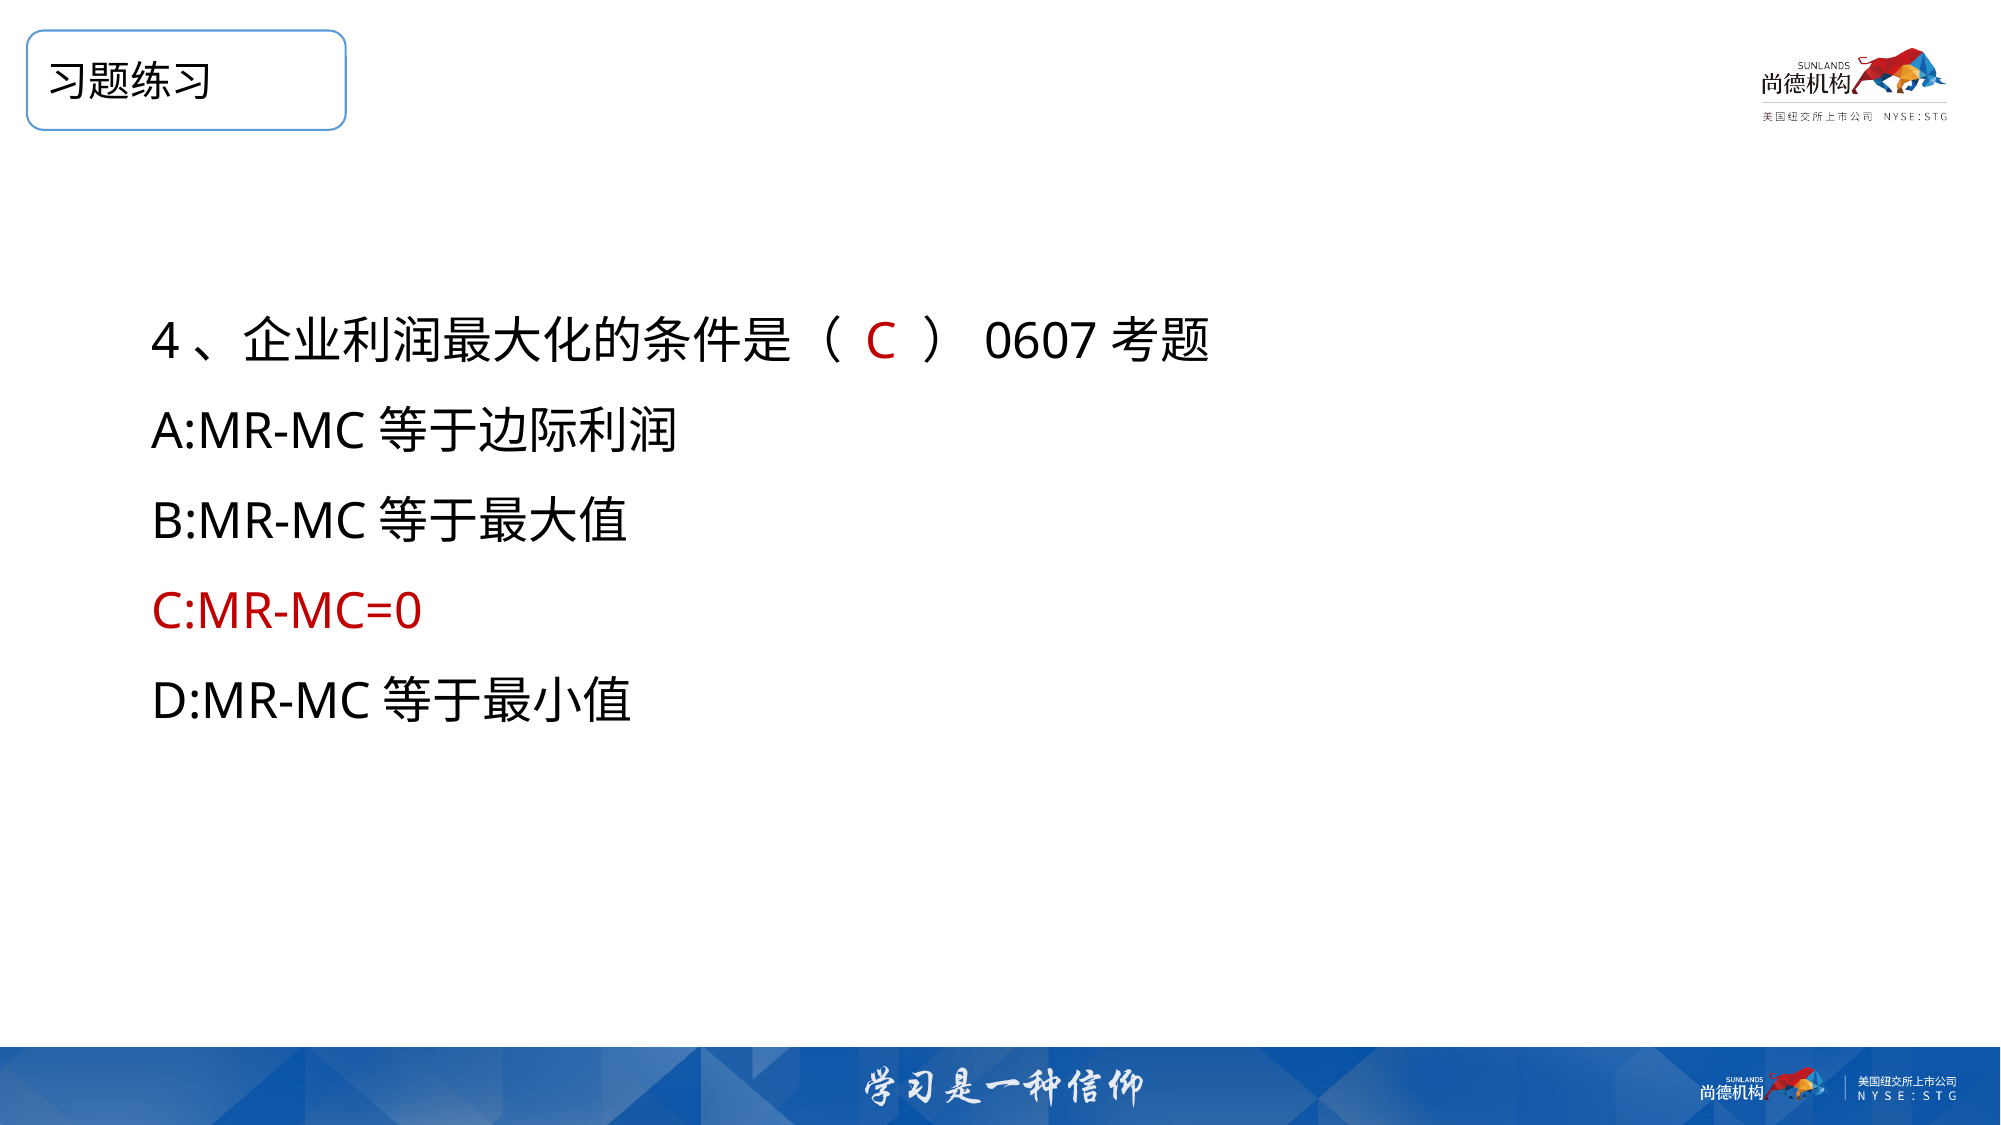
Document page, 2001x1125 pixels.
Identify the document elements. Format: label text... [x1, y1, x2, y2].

picture [1720, 19, 1989, 150]
picture [0, 1047, 2001, 1125]
text_box 习题练习 [25, 29, 347, 131]
text_box 4、企业利润最大化的条件是（ C ）0607考题 A:MR-MC等于边际利润 B:MR-MC等于最大值 C:MR-MC=0 D:MR-MC等于最小值 [137, 271, 1818, 736]
